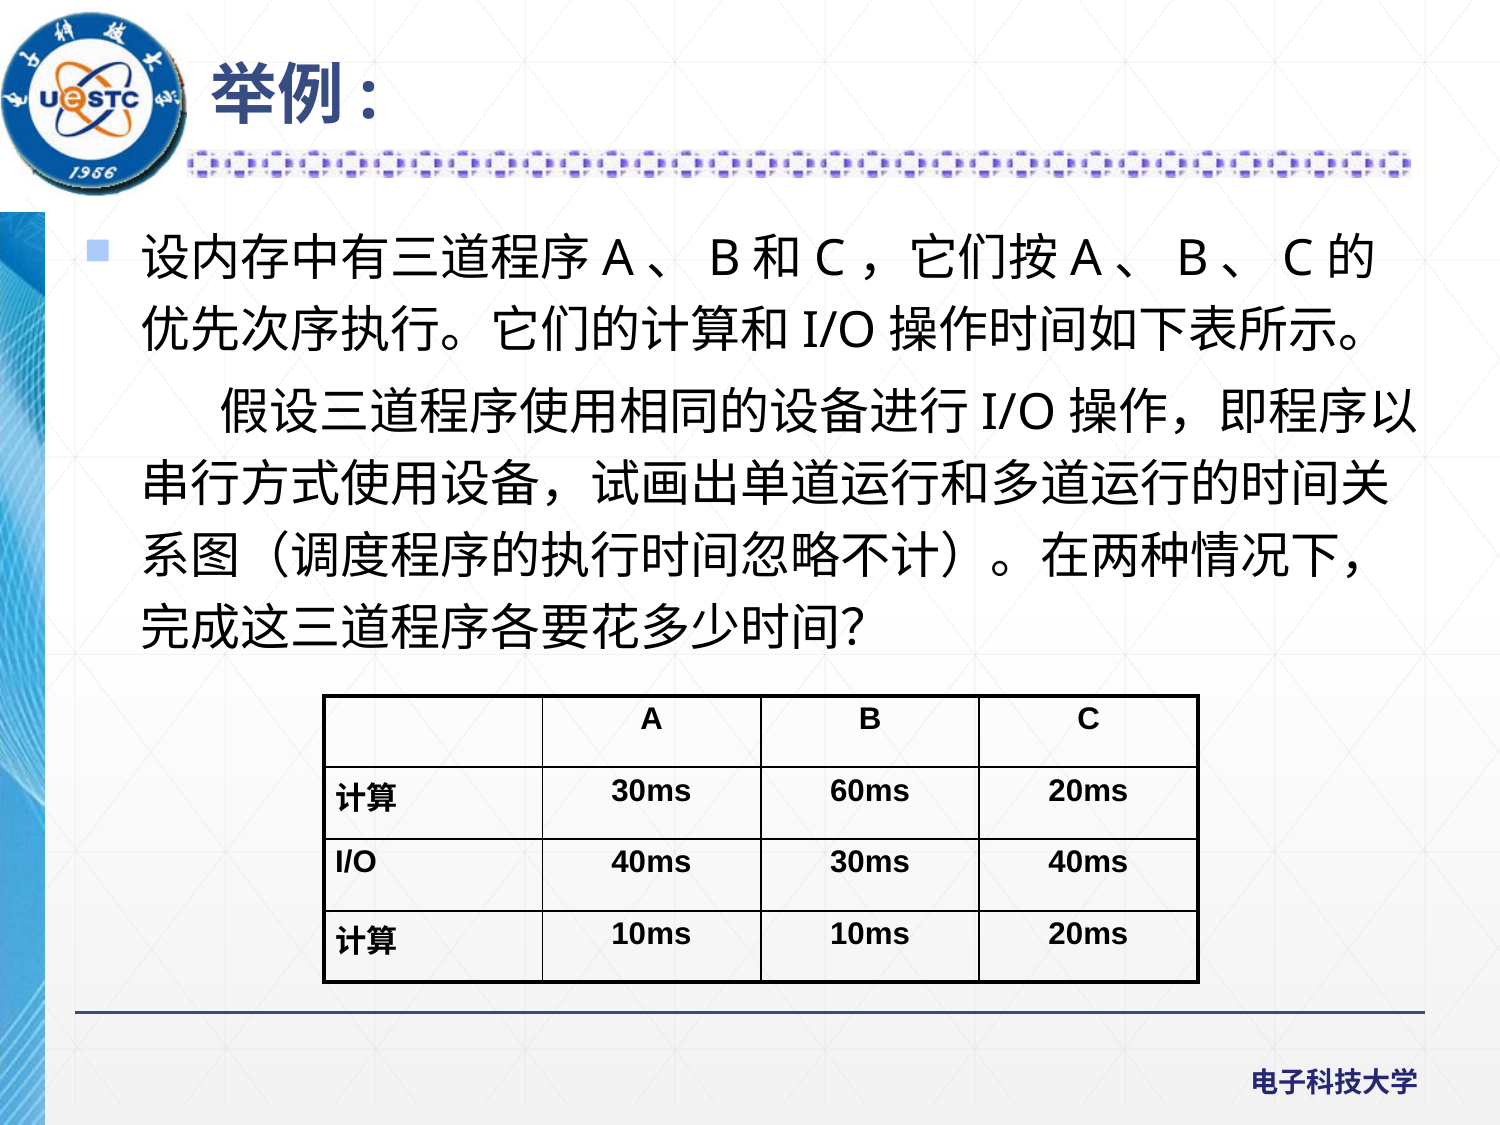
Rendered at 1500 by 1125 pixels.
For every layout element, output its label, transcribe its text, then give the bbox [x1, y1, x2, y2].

table_cell 10ms [543, 912, 760, 980]
table_cell 30ms [762, 840, 978, 910]
table_header C [980, 698, 1196, 766]
table_cell 计算 [326, 912, 542, 980]
table_cell 20ms [980, 768, 1196, 838]
table_cell 40ms [980, 840, 1196, 910]
table_cell 10ms [762, 912, 978, 980]
table_cell 计算 [326, 768, 542, 838]
table_cell 20ms [980, 912, 1196, 980]
table_header [326, 698, 542, 766]
table_cell 30ms [543, 768, 760, 838]
picture [0, 212, 45, 1125]
table_cell 60ms [762, 768, 978, 838]
table_header A [543, 698, 760, 766]
text_box 举例: [195, 53, 1119, 133]
text_box 设内存中有三道程序A、B和C，它们按A、B、C的优先次序执行。它们的计算和I/O操作时间如下表所示。 假设三道程序使用相同的设备进行I/O操作，即程序以串行方式使用设备，试画出单道运行和多道运行的时间关系图（调度程序的执行时间忽略不计）。在两种情况下，完成这三道程序各要花多少时间？ [69, 206, 1434, 646]
table_cell I/O [326, 840, 542, 910]
table_header B [762, 698, 978, 766]
table_cell 40ms [543, 840, 760, 910]
picture [0, 0, 1411, 197]
